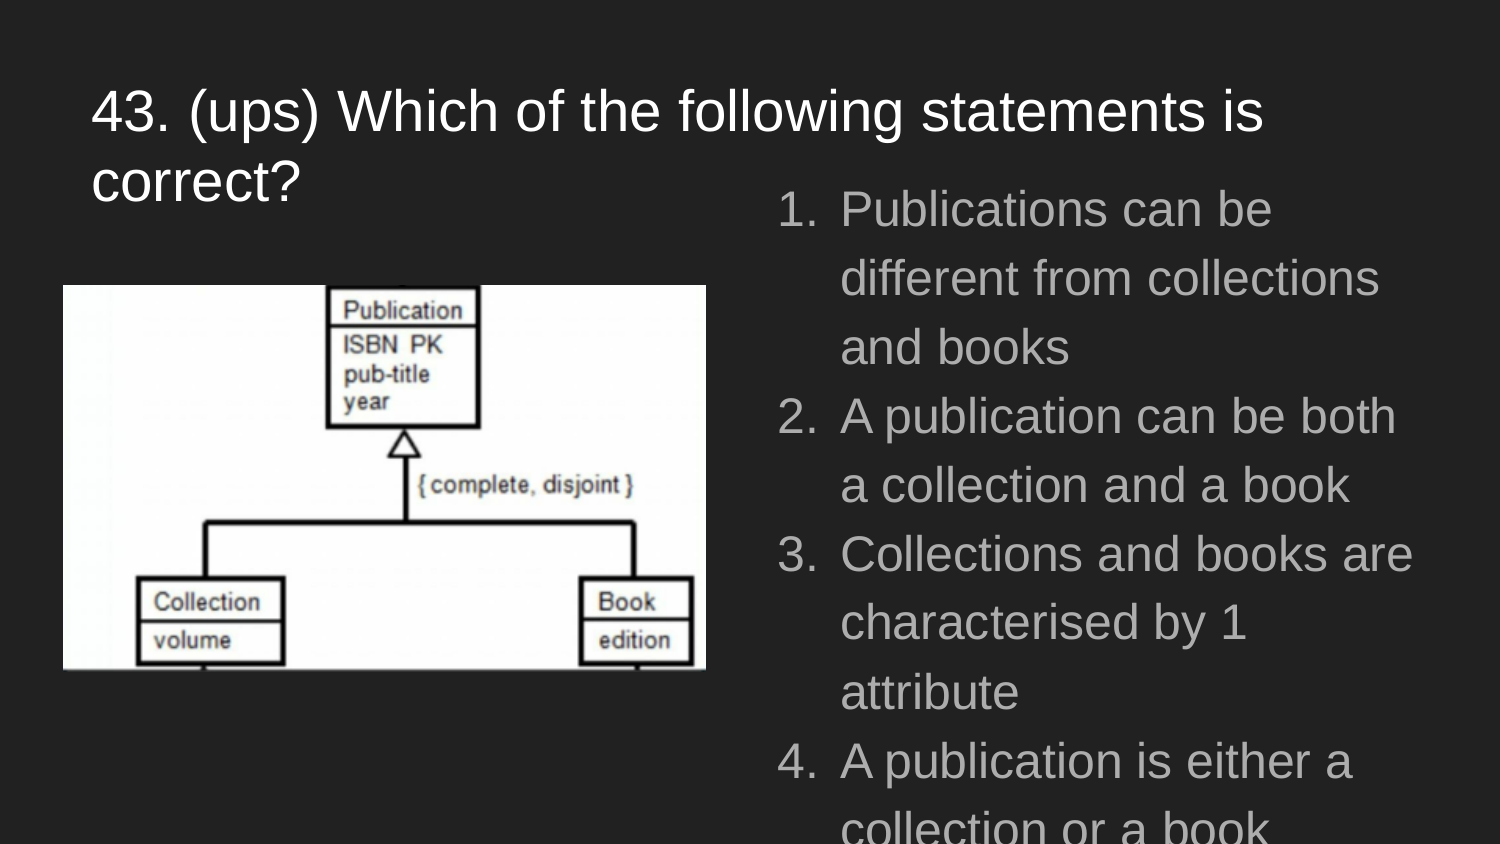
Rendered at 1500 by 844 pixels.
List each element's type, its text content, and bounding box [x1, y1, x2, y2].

title 43. (ups) Which of the following statements is correct? [76, 58, 1474, 264]
list Publications can be different from collections and books A publication can be both a collection and a book Collections and books are characterised by 1 attribute A publication is either a collection or a book [750, 152, 1449, 726]
picture [63, 285, 706, 672]
